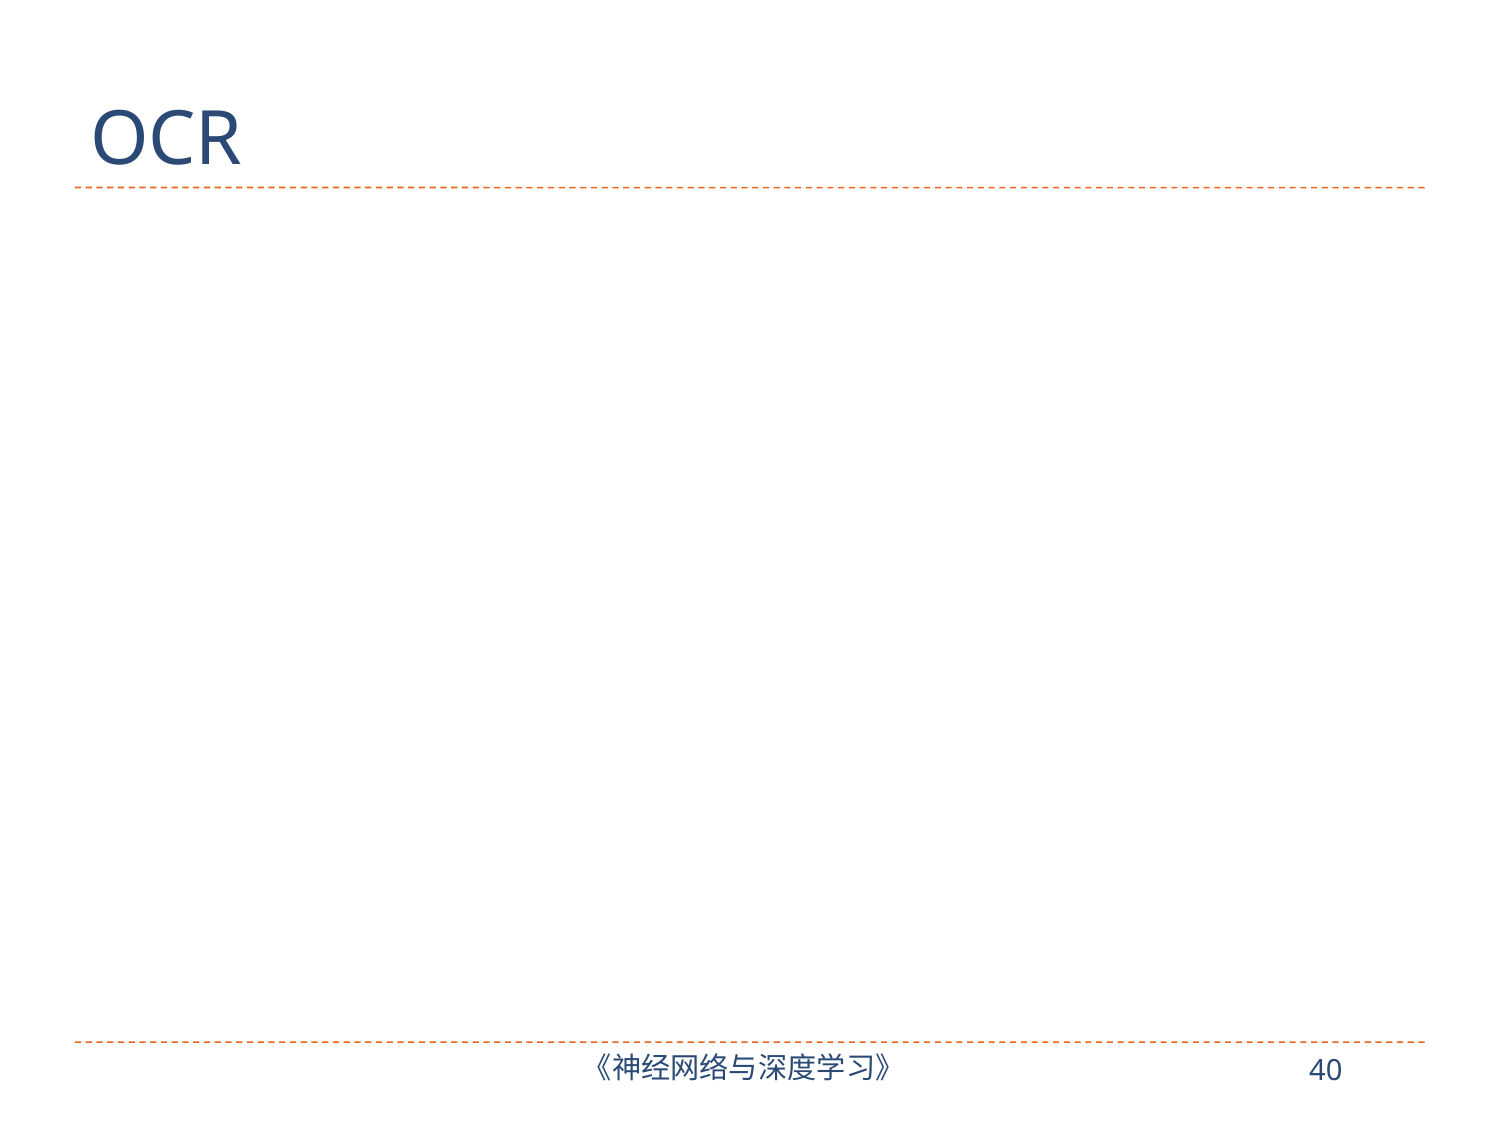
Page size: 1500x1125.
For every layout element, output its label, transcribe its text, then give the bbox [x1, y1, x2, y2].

title OCR [75, 24, 1425, 188]
